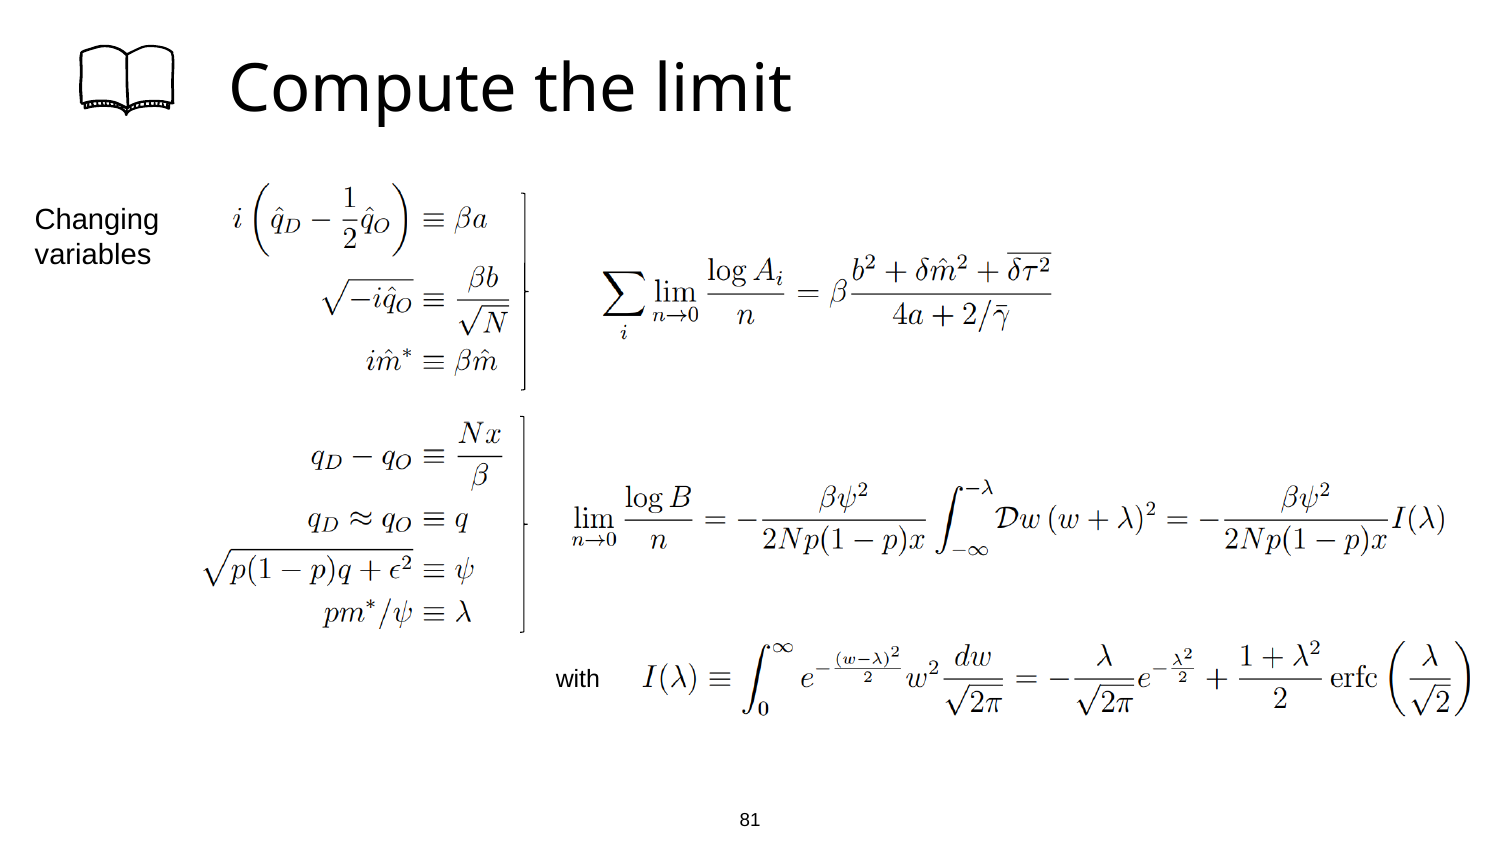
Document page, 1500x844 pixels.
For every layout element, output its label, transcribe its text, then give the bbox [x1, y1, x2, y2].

picture [631, 627, 1474, 734]
text_box Changing variables [19, 192, 203, 278]
picture [579, 230, 1053, 348]
text_box [521, 192, 529, 391]
picture [557, 470, 1446, 566]
text_box with [541, 654, 631, 700]
text_box [79, 44, 175, 116]
text_box [520, 415, 528, 633]
picture [191, 409, 516, 645]
slide_number 81 [705, 792, 795, 844]
picture [207, 168, 516, 388]
